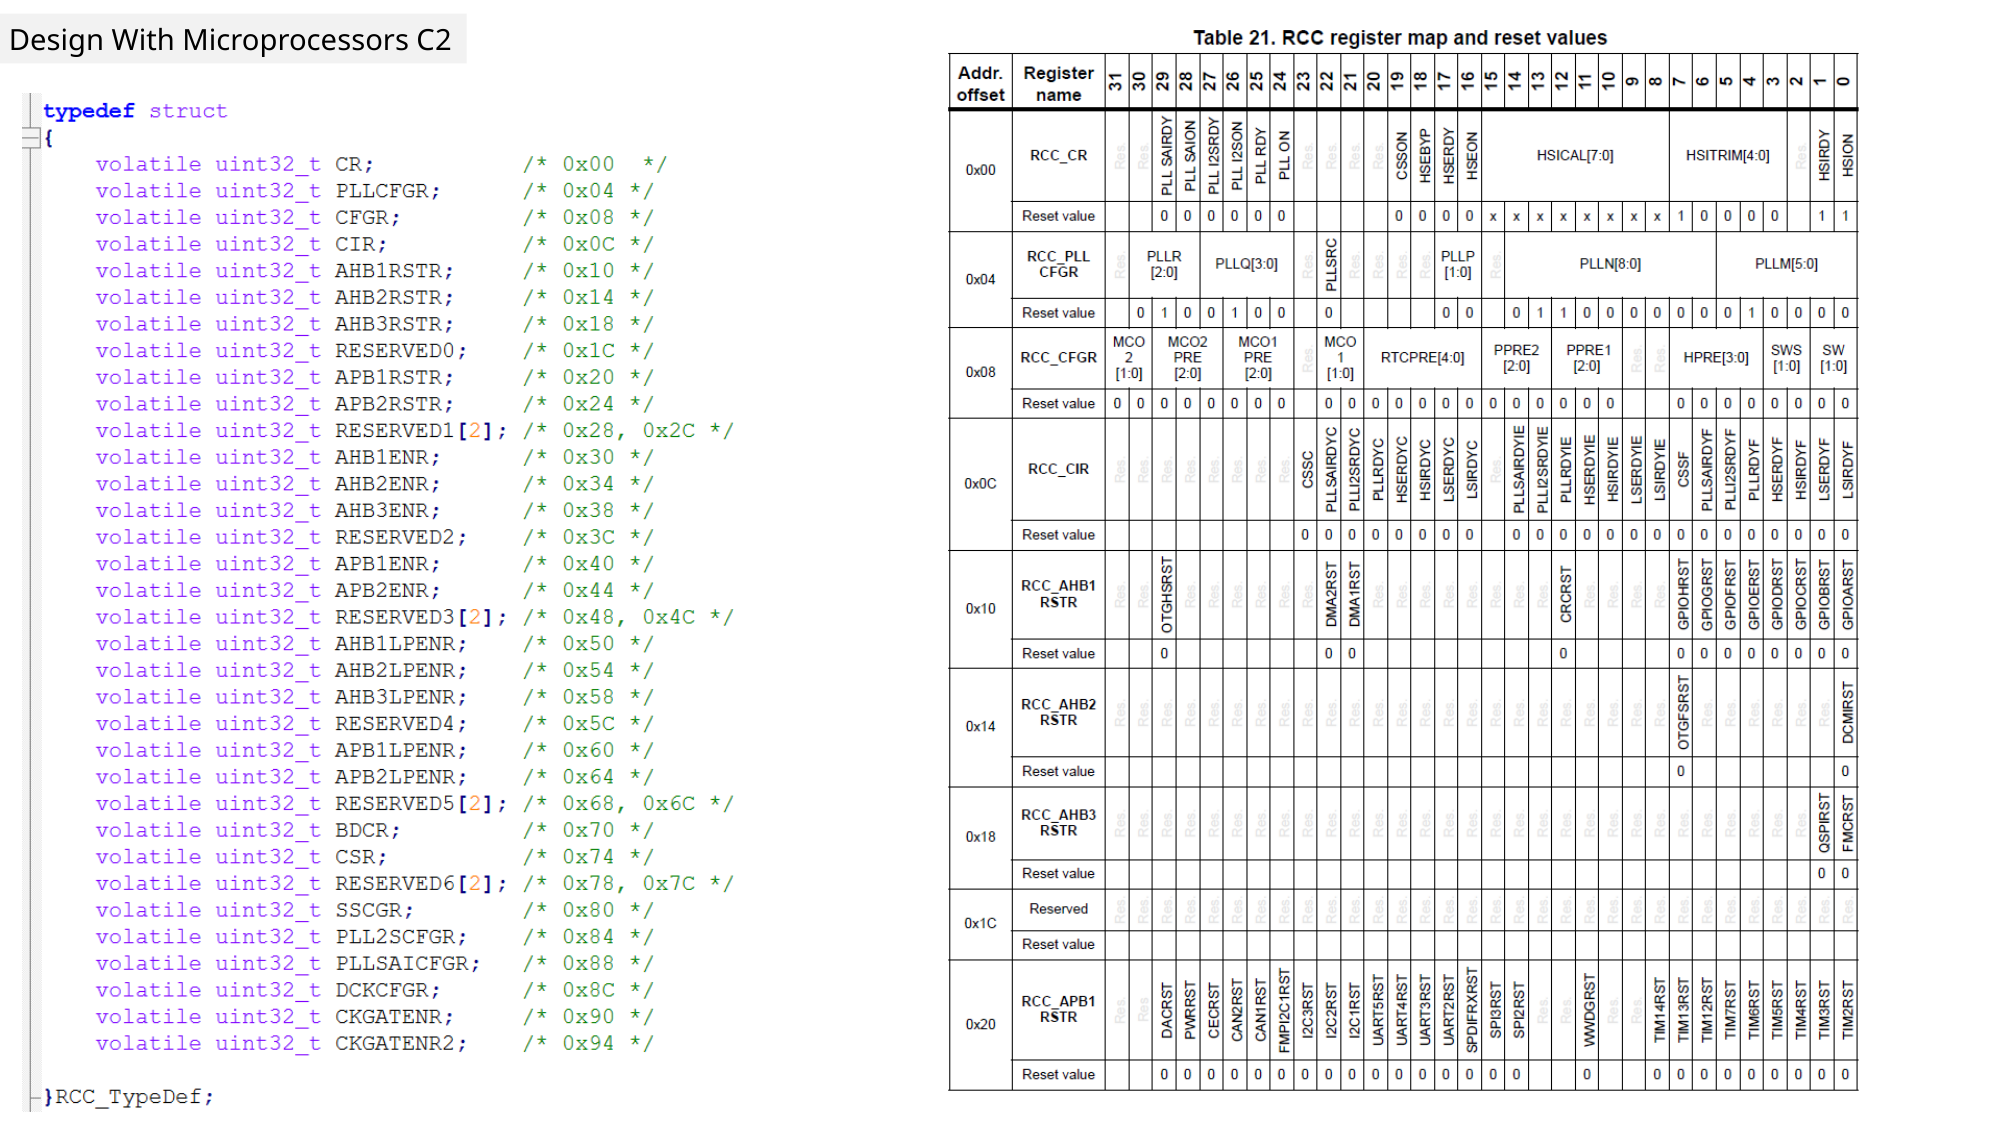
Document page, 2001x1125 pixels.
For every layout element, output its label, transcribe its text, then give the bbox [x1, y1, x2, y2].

picture [21, 92, 755, 1112]
picture [943, 27, 1868, 1098]
text_box Design With Microprocessors C2 [0, 13, 467, 64]
